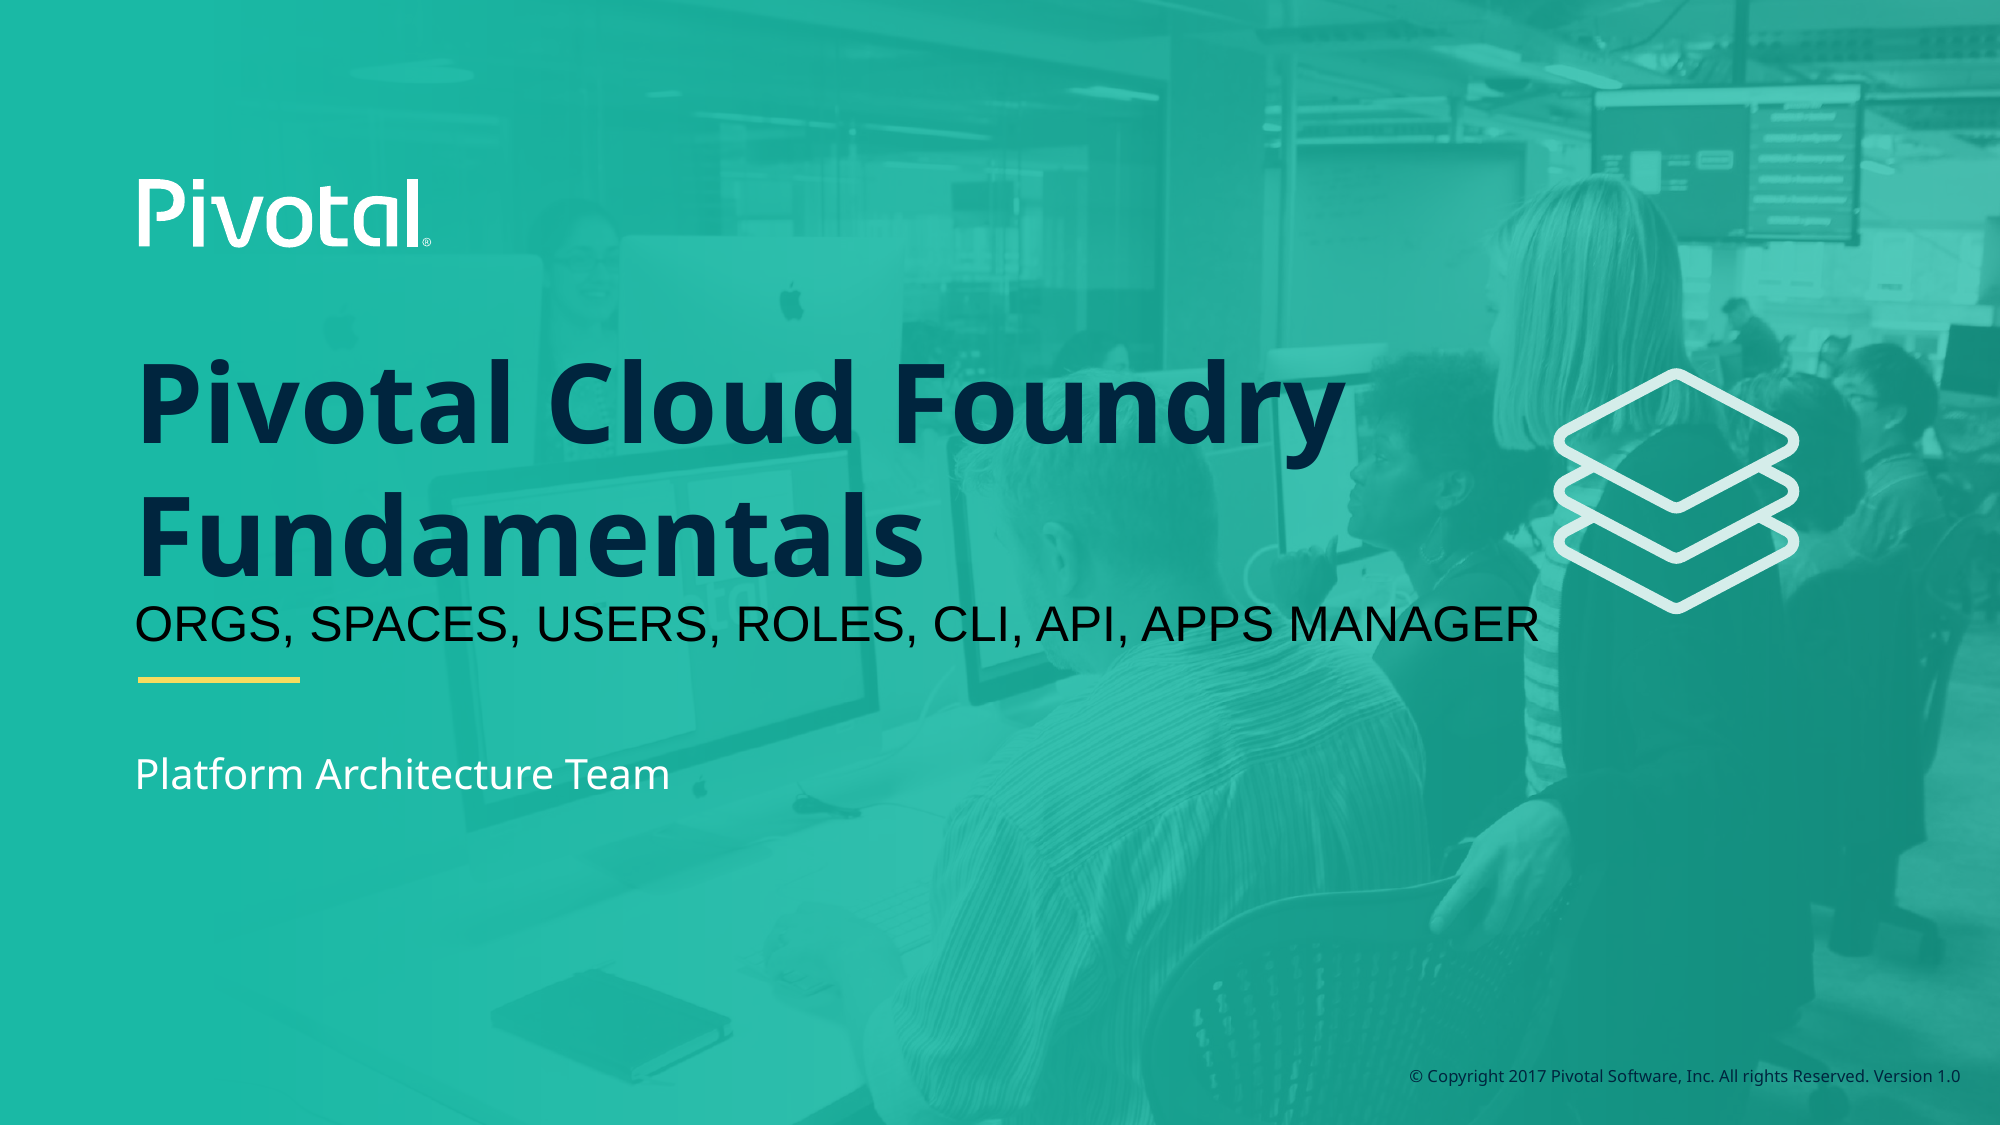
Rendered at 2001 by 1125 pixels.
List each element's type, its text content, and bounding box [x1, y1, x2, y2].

title Pivotal Cloud Foundry Fundamentals ORGS, SPACES, USERS, ROLES, CLI, API, APPS MANAGER [114, 519, 1702, 780]
text_box [1553, 368, 1800, 615]
subtitle Platform Architecture Team [114, 780, 1028, 1032]
